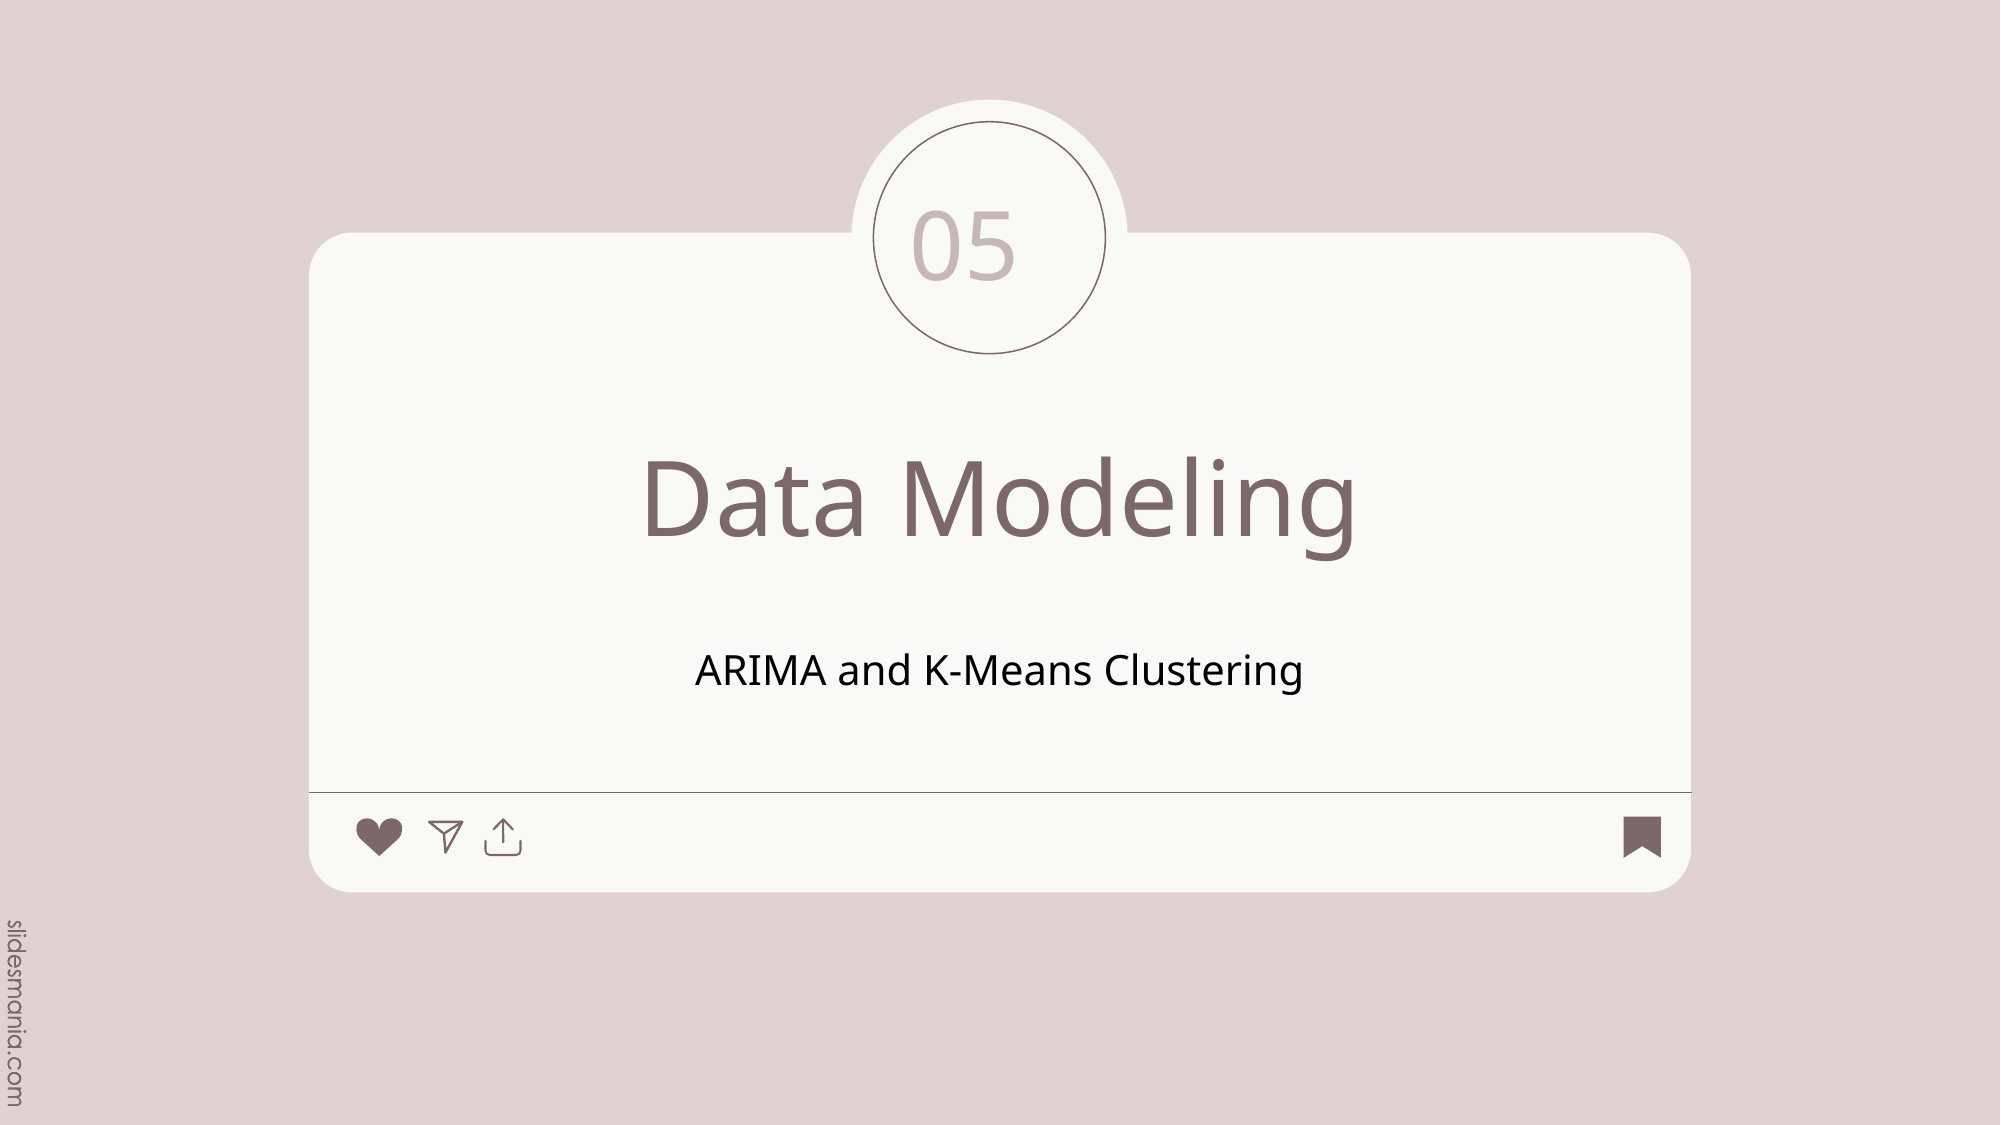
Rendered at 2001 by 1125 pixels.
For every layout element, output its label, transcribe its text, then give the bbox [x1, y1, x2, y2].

title Data Modeling [367, 360, 1633, 616]
list ARIMA and K-Means Clustering [367, 616, 1633, 779]
text_box 05 [894, 169, 1073, 287]
